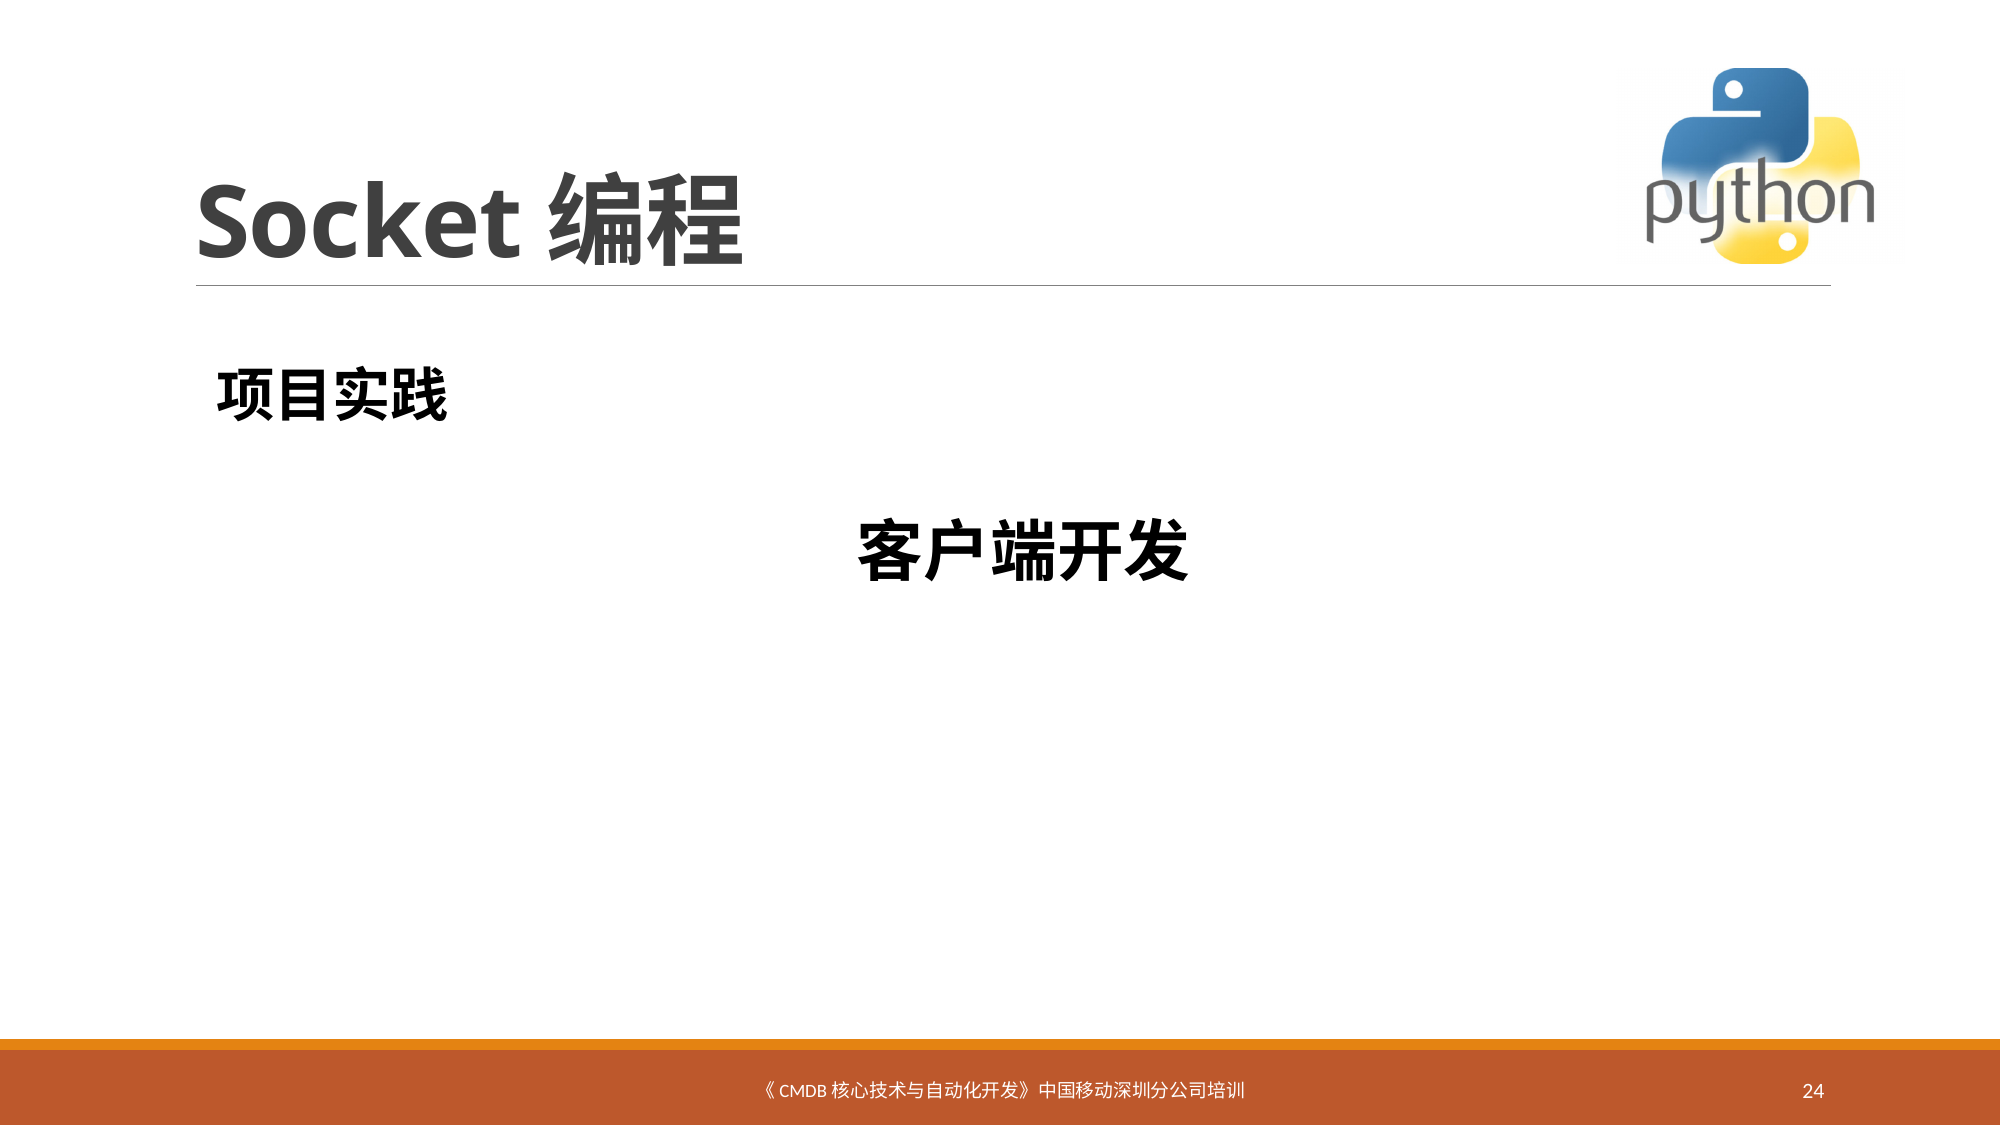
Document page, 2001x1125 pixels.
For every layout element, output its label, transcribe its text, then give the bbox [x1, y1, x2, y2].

text_box 项目实践 [201, 350, 748, 435]
slide_number 24 [1624, 1059, 1840, 1120]
picture [1616, 68, 1906, 264]
text_box 客户端开发 [217, 501, 1830, 596]
footer 《CMDB核心技术与自动化开发》中国移动深圳分公司培训 [604, 1059, 1396, 1120]
title Socket编程 [180, 47, 1830, 285]
